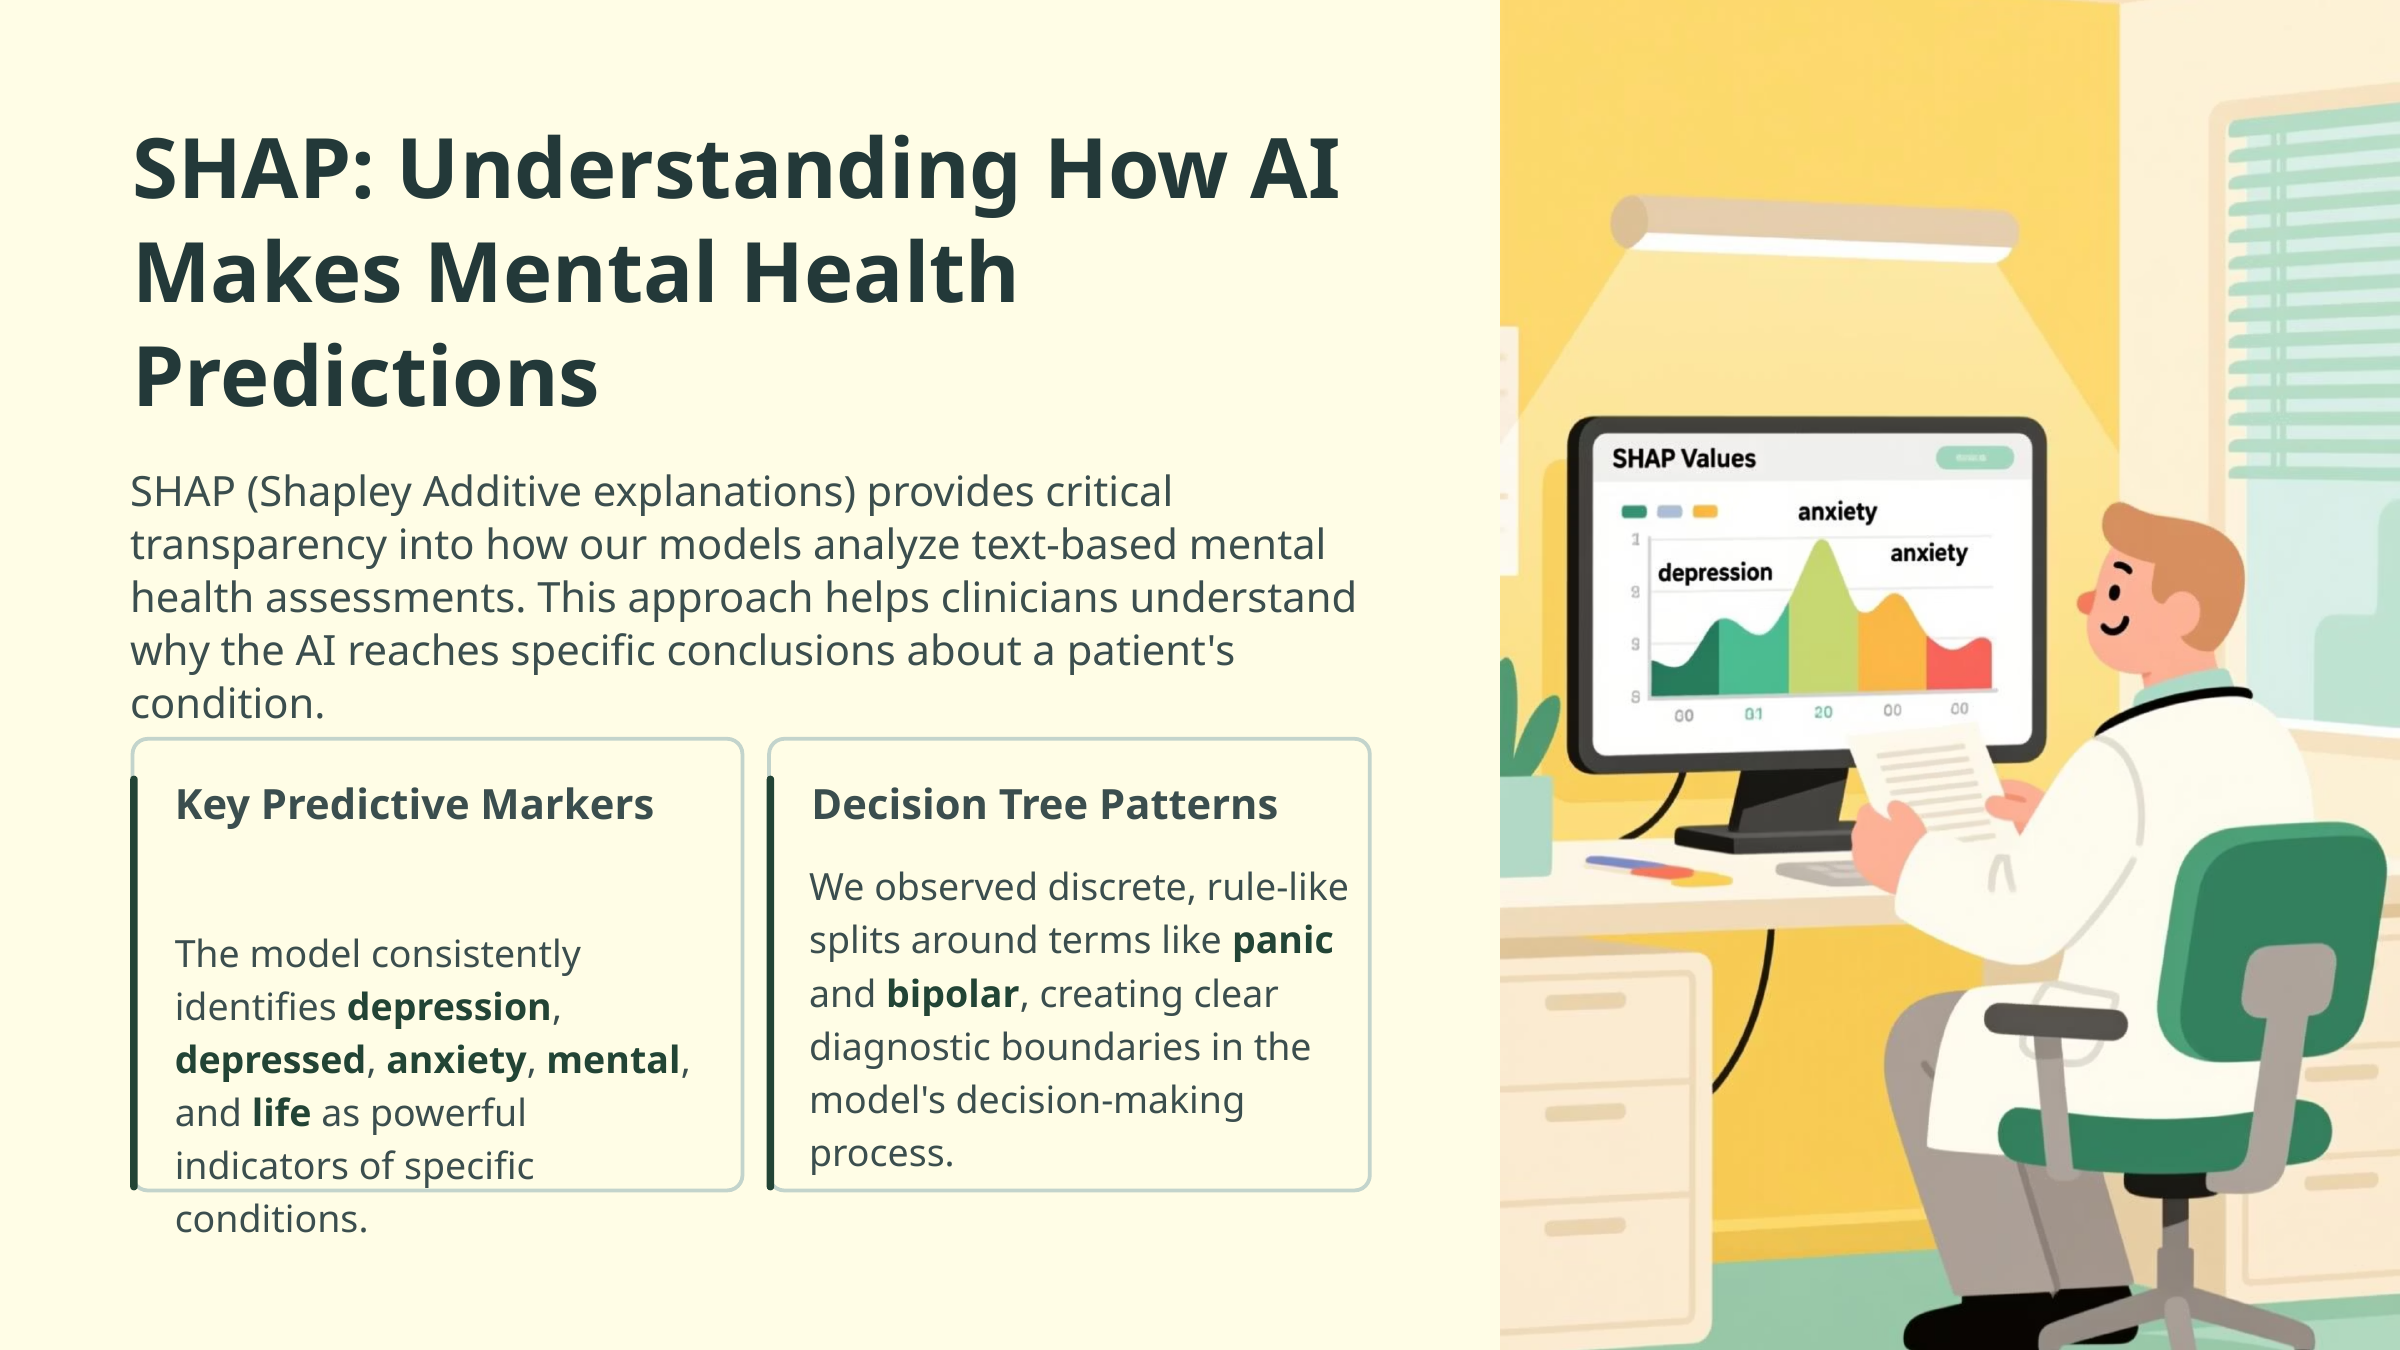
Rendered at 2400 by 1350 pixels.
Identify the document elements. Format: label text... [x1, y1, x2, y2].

text_box SHAP (Shapley Additive explanations) provides critical transparency into how our models analyze text-based mental health assessments. This approach helps clinicians understand why the AI reaches specific conclusions about a patient's condition. [130, 461, 1403, 729]
text_box SHAP: Understanding How AI Makes Mental Health Predictions [132, 110, 1368, 435]
text_box [130, 775, 138, 1191]
picture [1499, 0, 2400, 1350]
text_box [766, 775, 775, 1191]
text_box The model consistently identifies depression, depressed, anxiety, mental, and life as powerful indicators of specific conditions. [174, 921, 706, 1152]
text_box [132, 738, 743, 1191]
text_box [769, 738, 1370, 1191]
text_box Decision Tree Patterns [811, 775, 1326, 829]
text_box Key Predictive Markers [174, 775, 664, 921]
text_box We observed discrete, rule-like splits around terms like panic and bipolar, creating clear diagnostic boundaries in the model's decision-making process. [809, 855, 1372, 1154]
